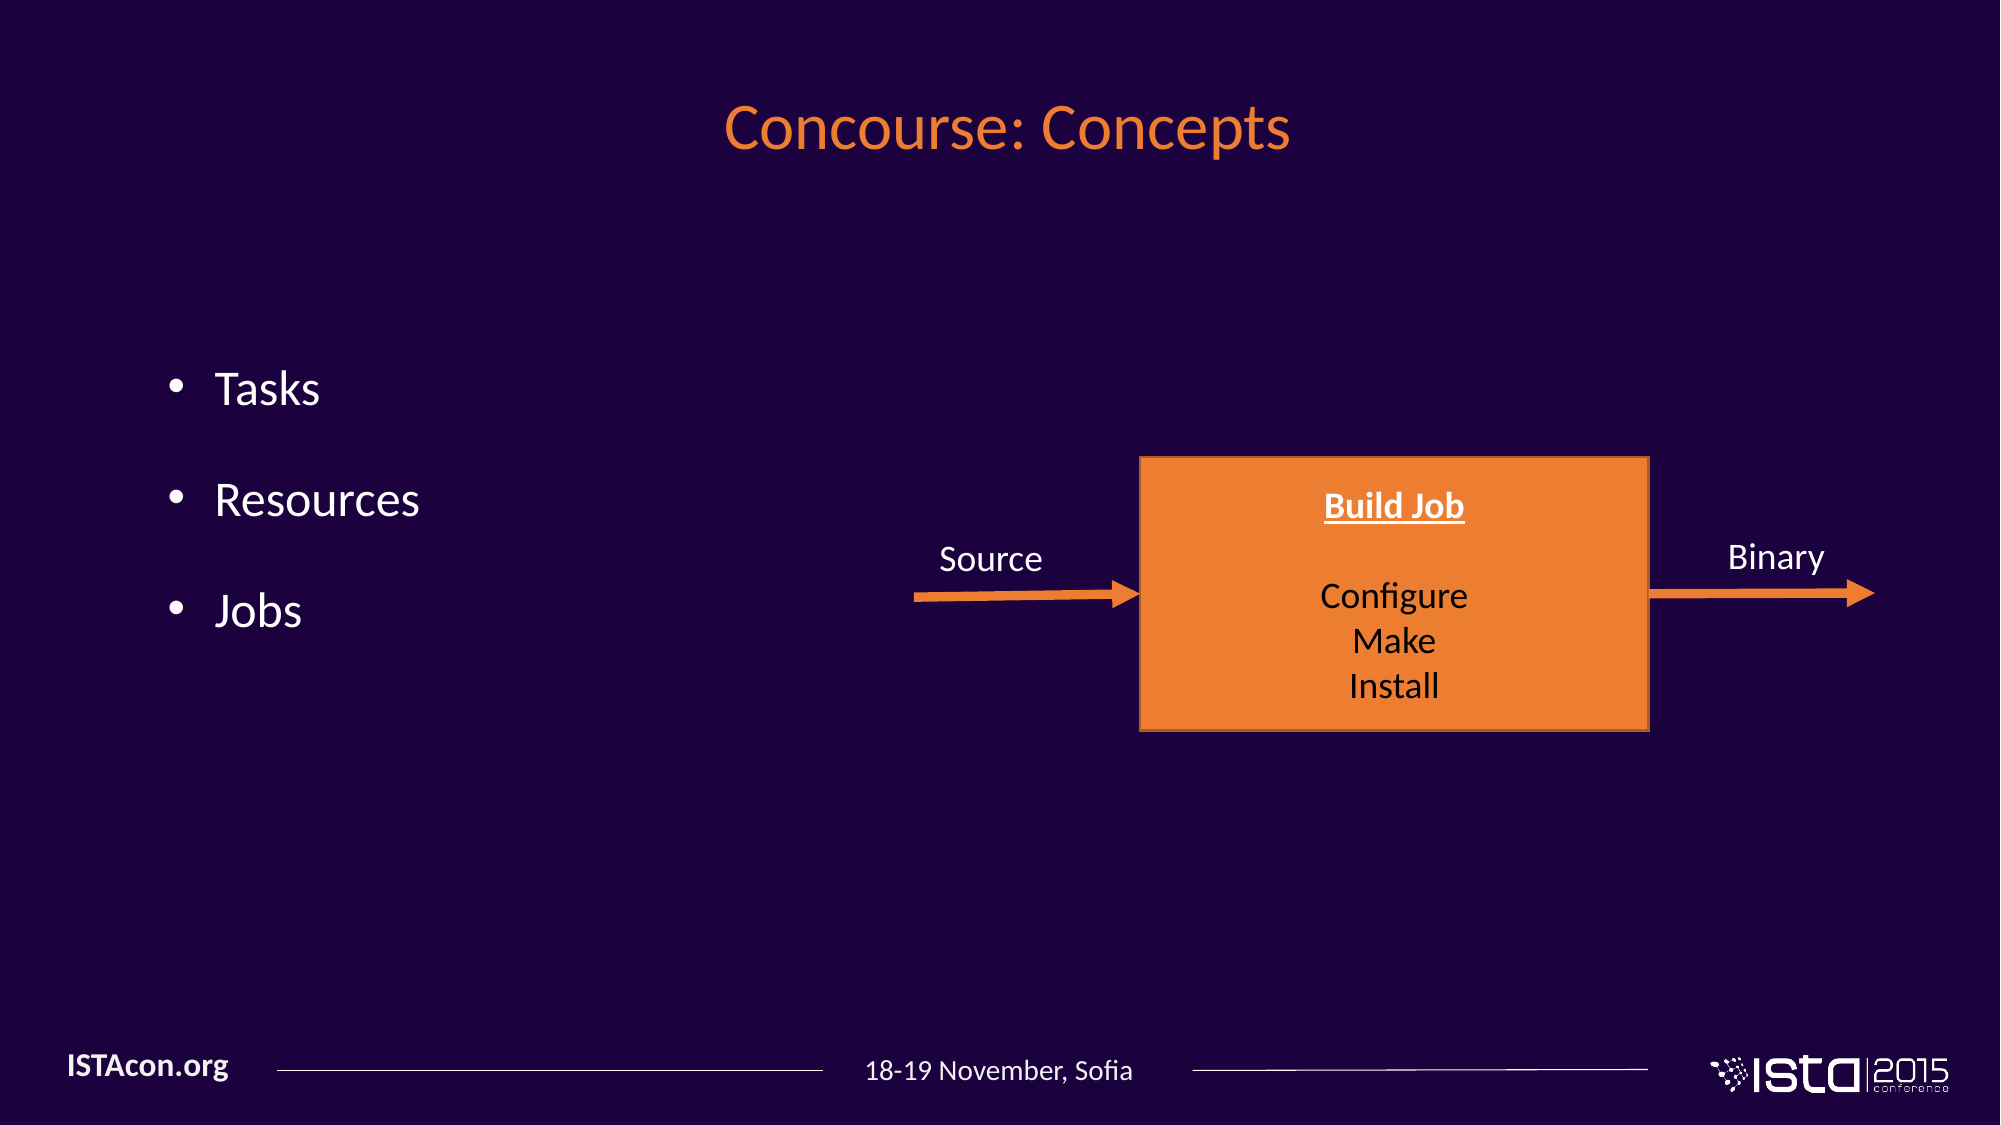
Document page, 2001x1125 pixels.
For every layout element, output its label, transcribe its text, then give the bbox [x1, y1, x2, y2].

text_box Build Job Configure Make Install [1139, 456, 1650, 732]
picture [1683, 1031, 1976, 1115]
text_box Source [924, 526, 1059, 587]
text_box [913, 593, 1141, 598]
text_box 18-19 November, Sofia [849, 1048, 1151, 1101]
text_box Binary [1713, 524, 1840, 585]
text_box ISTAcon.org [51, 1040, 319, 1101]
list Tasks Resources Jobs [152, 318, 1863, 1014]
text_box Concourse: Concepts [242, 75, 1774, 170]
